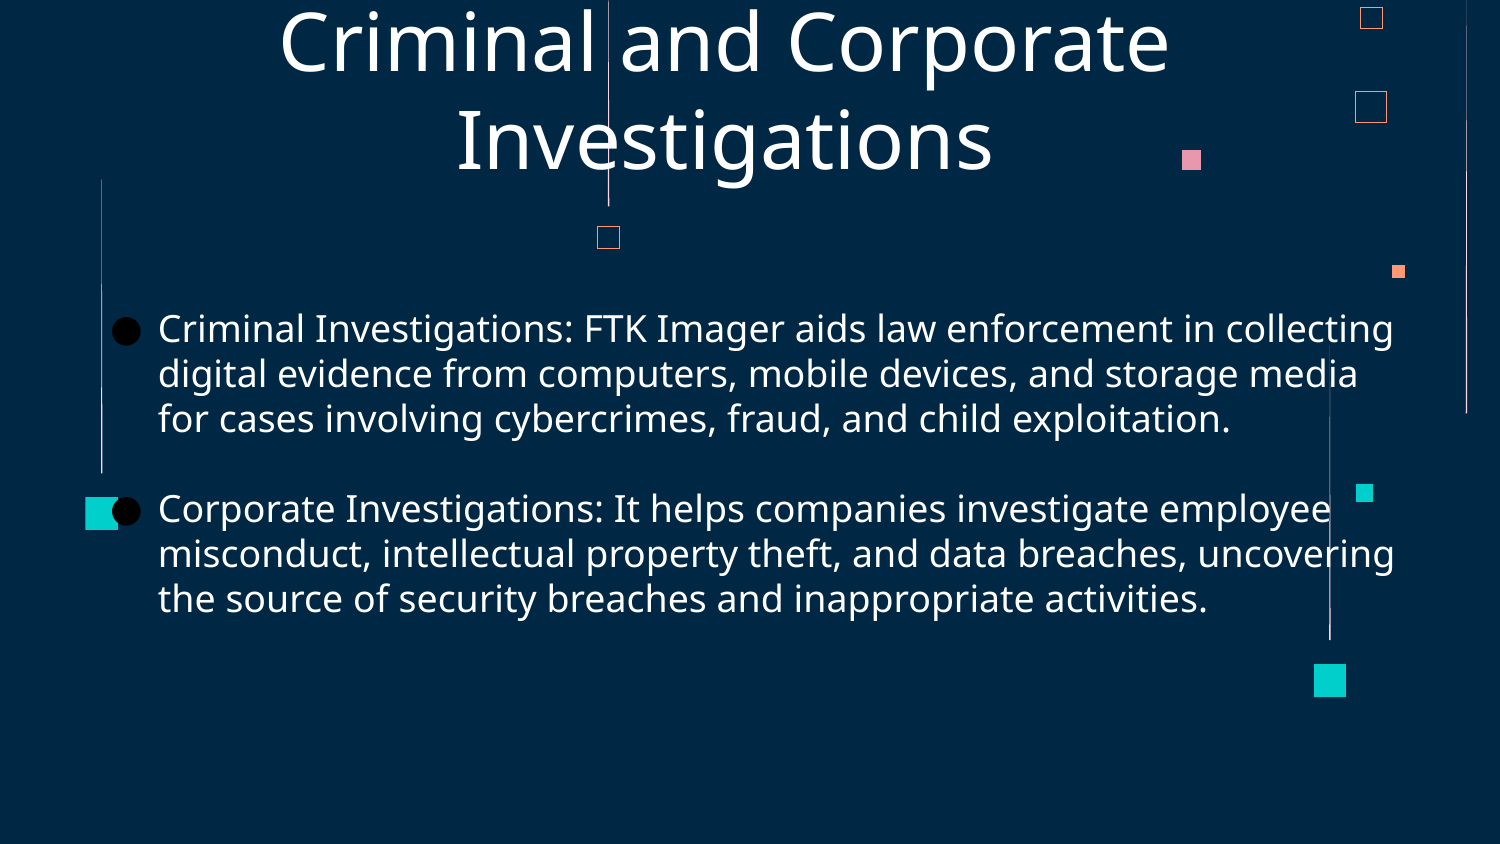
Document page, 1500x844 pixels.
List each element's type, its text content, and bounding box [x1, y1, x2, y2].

title Criminal and Corporate Investigations [71, 56, 1380, 201]
subtitle Criminal Investigations: FTK Imager aids law enforcement in collecting digital evidence from computers, mobile devices, and storage media for cases involving cybercrimes, fraud, and child exploitation. Corporate Investigations: It helps companies investigate employee misconduct, intellectual property theft, and data breaches, uncovering the source of security breaches and inappropriate activities. [67, 289, 1433, 723]
